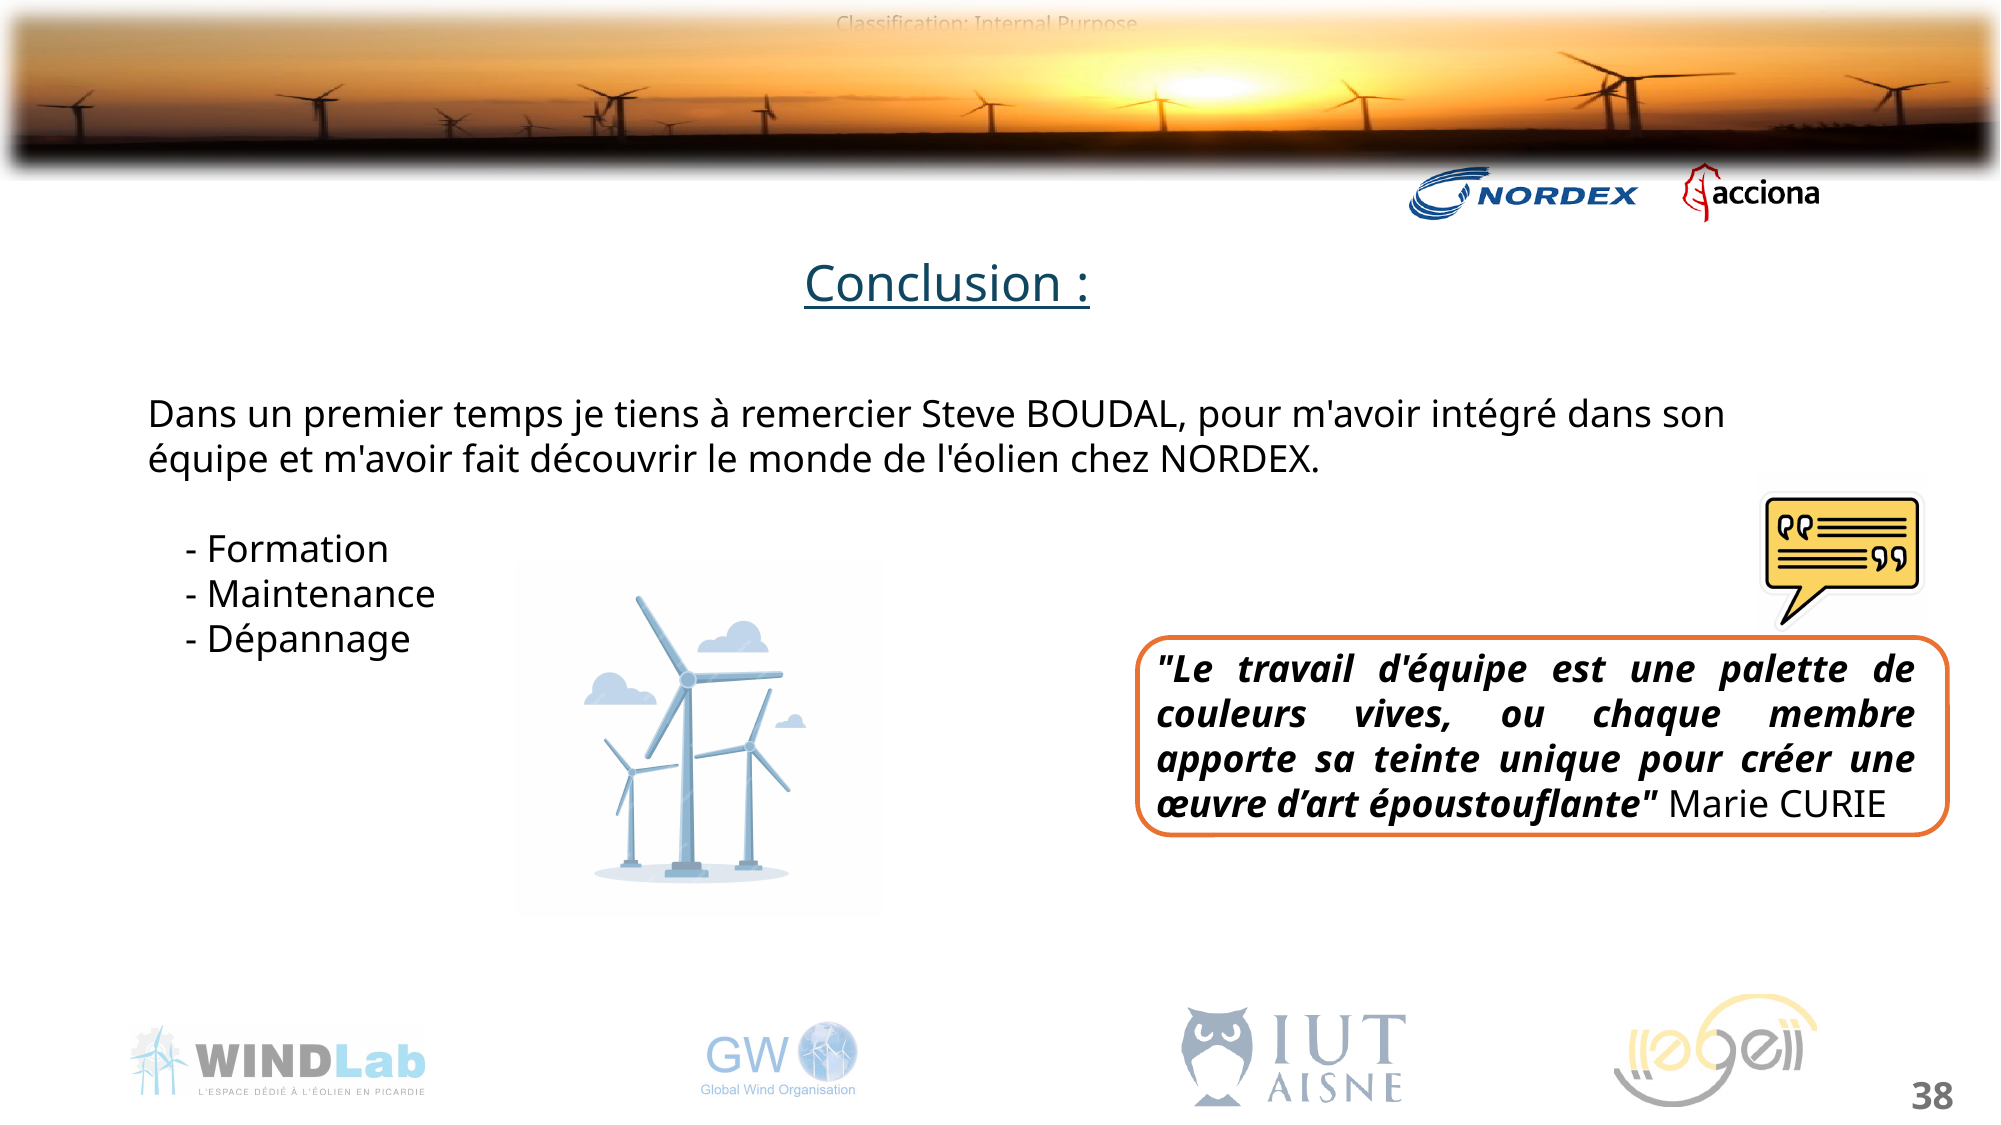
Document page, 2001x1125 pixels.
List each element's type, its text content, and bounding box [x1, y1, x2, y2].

picture [1180, 1004, 1408, 1107]
picture [129, 1025, 425, 1096]
picture [697, 1020, 858, 1100]
text_box [49, 991, 1842, 1111]
text_box [1155, 833, 1930, 837]
text_box [1932, 640, 1950, 832]
picture [0, 0, 2000, 224]
text_box 38 [1896, 1064, 2000, 1124]
text_box Dans un premier temps je tiens à remercier Steve BOUDAL, pour m'avoir intégré dans son équipe et m'avoir fait découvrir le monde de l'éolien chez NORDEX. - Formation - Maintenance - Dépannage [132, 382, 1805, 668]
text_box "Le travail d'équipe est une palette de couleurs vives, ou chaque membre apporte sa teinte unique pour créer une œuvre d’art époustouflante" Marie CURIE [1141, 637, 1932, 833]
picture [514, 561, 884, 918]
text_box Conclusion : [789, 244, 1105, 320]
picture [1613, 991, 1817, 1109]
picture [1755, 471, 1929, 652]
text_box [1135, 668, 1141, 821]
